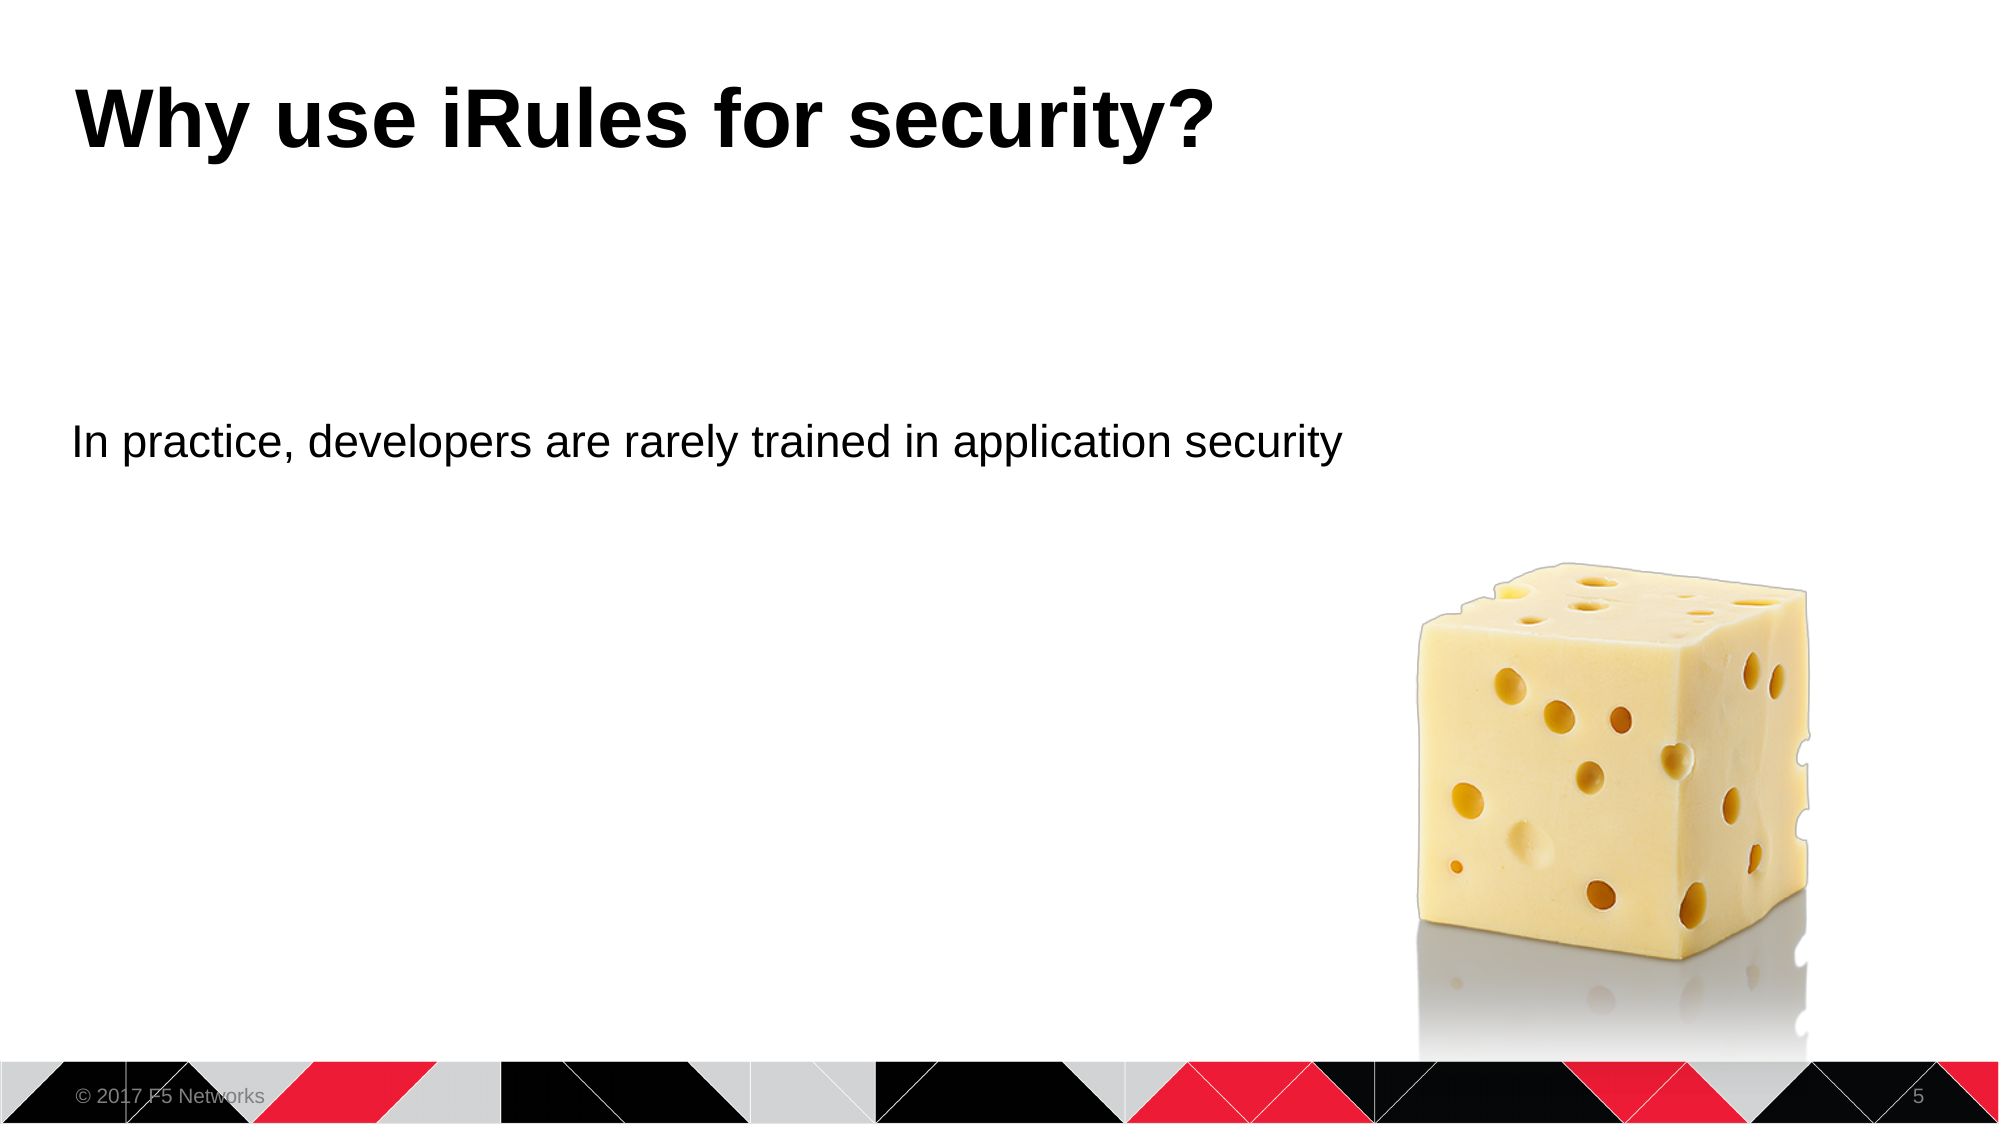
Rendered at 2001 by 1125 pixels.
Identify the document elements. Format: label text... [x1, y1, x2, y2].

slide_number 5 [1500, 1065, 1950, 1125]
title Why use iRules for security? [50, 50, 1950, 193]
footer © 2017 F5 Networks [50, 1065, 725, 1125]
picture [0, 485, 2000, 1125]
text_box In practice, developers are rarely trained in application security [45, 359, 1946, 510]
